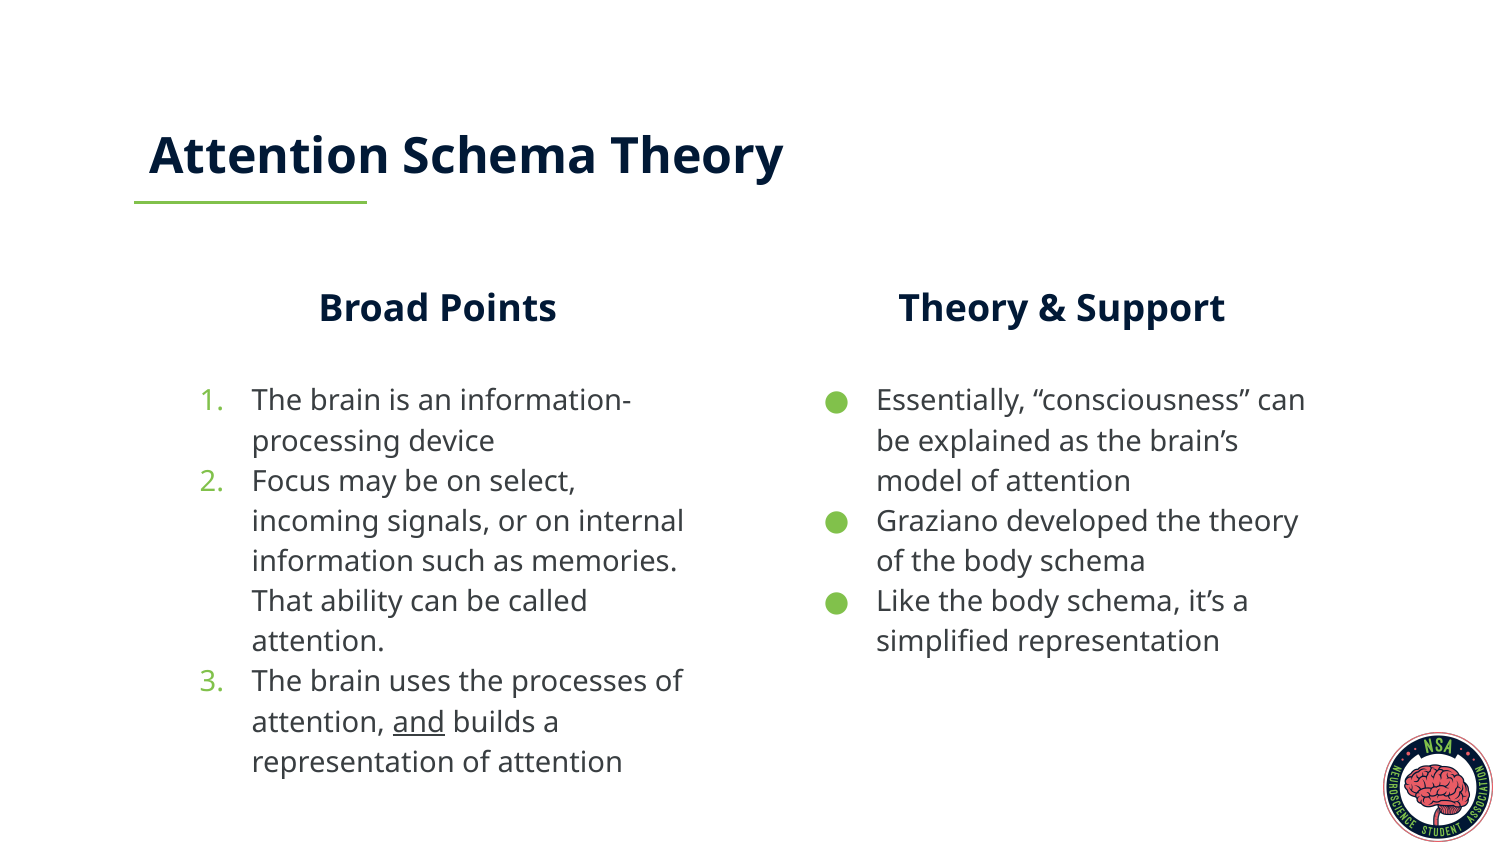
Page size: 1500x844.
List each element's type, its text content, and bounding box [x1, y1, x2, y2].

list Essentially, “consciousness” can be explained as the brain’s model of attention Graziano developed the theory of the body schema Like the body schema, it’s a simplified representation [785, 364, 1339, 712]
title Theory & Support [785, 269, 1339, 364]
title Attention Schema Theory [134, 108, 1366, 203]
list The brain is an information-processing device Focus may be on select, incoming signals, or on internal information such as memories. That ability can be called attention. The brain uses the processes of attention, and builds a representation of attention [161, 364, 715, 712]
title Broad Points [161, 269, 715, 364]
picture [1383, 732, 1493, 842]
